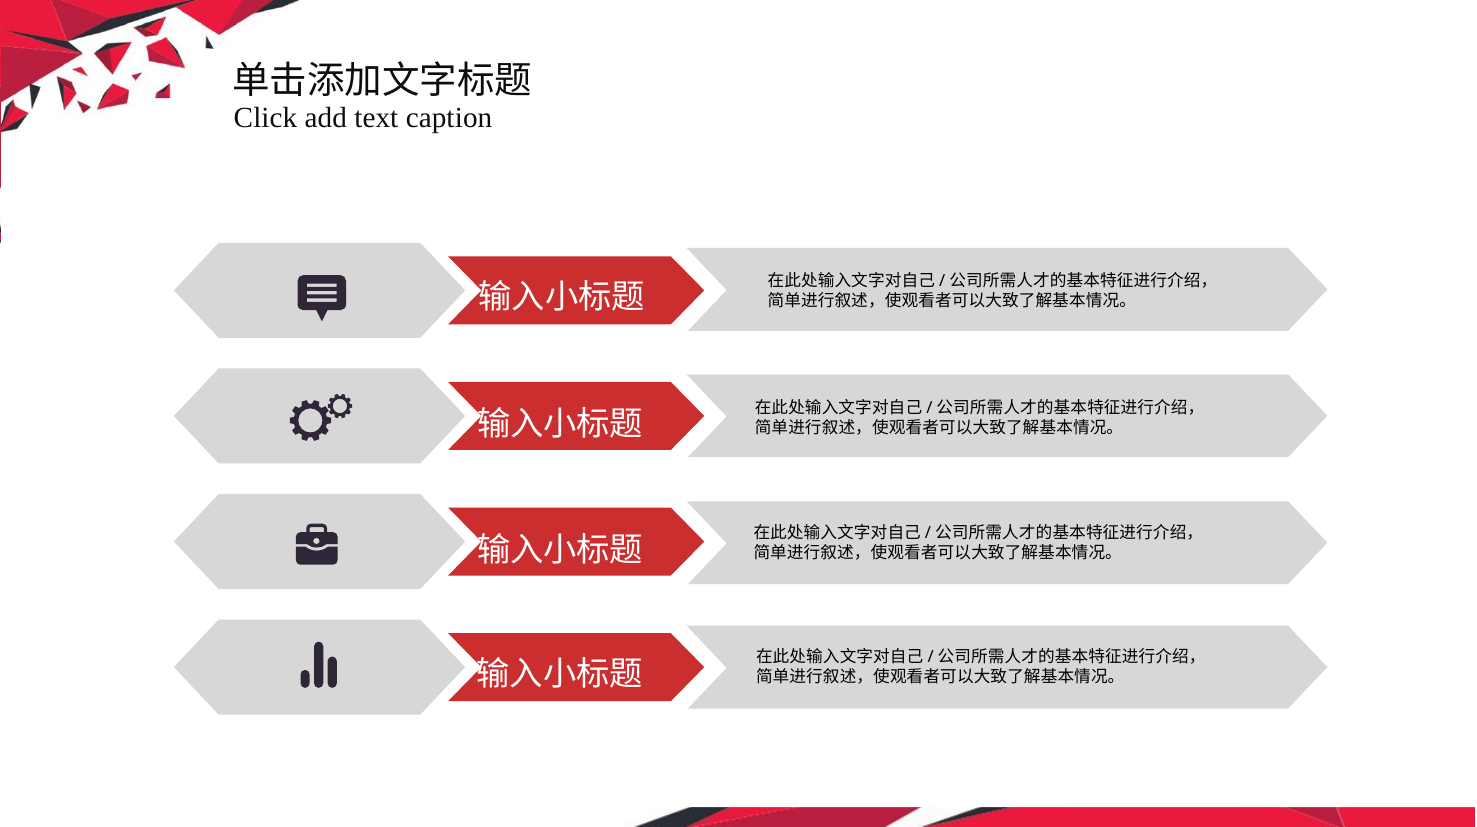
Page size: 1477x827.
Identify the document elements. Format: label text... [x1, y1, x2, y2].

text_box [214, 107, 1477, 808]
text_box [815, 245, 1329, 333]
text_box 输入小标题 [466, 522, 655, 574]
picture [0, 0, 1475, 827]
text_box 在此处输入文字对自己/公司所需人才的基本特征进行介绍， 简单进行叙述，使观看者可以大致了解基本情况。 [815, 264, 1229, 316]
text_box [446, 505, 707, 578]
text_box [295, 523, 338, 566]
text_box [172, 617, 465, 717]
text_box [172, 491, 466, 592]
text_box [684, 623, 1329, 711]
text_box [212, 460, 427, 466]
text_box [289, 393, 353, 442]
text_box [809, 372, 1329, 460]
text_box 在此处输入文字对自己/公司所需人才的基本特征进行介绍， 简单进行叙述，使观看者可以大致了解基本情况。 [742, 516, 1215, 568]
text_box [300, 641, 338, 689]
text_box [446, 631, 707, 704]
text_box [684, 499, 1329, 587]
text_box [297, 274, 347, 322]
text_box 输入小标题 [465, 646, 654, 698]
text_box 在此处输入文字对自己/公司所需人才的基本特征进行介绍， 简单进行叙述，使观看者可以大致了解基本情况。 [744, 640, 1217, 692]
text_box 在此处输入文字对自己/公司所需人才的基本特征进行介绍， 简单进行叙述，使观看者可以大致了解基本情况。 [815, 391, 1216, 442]
